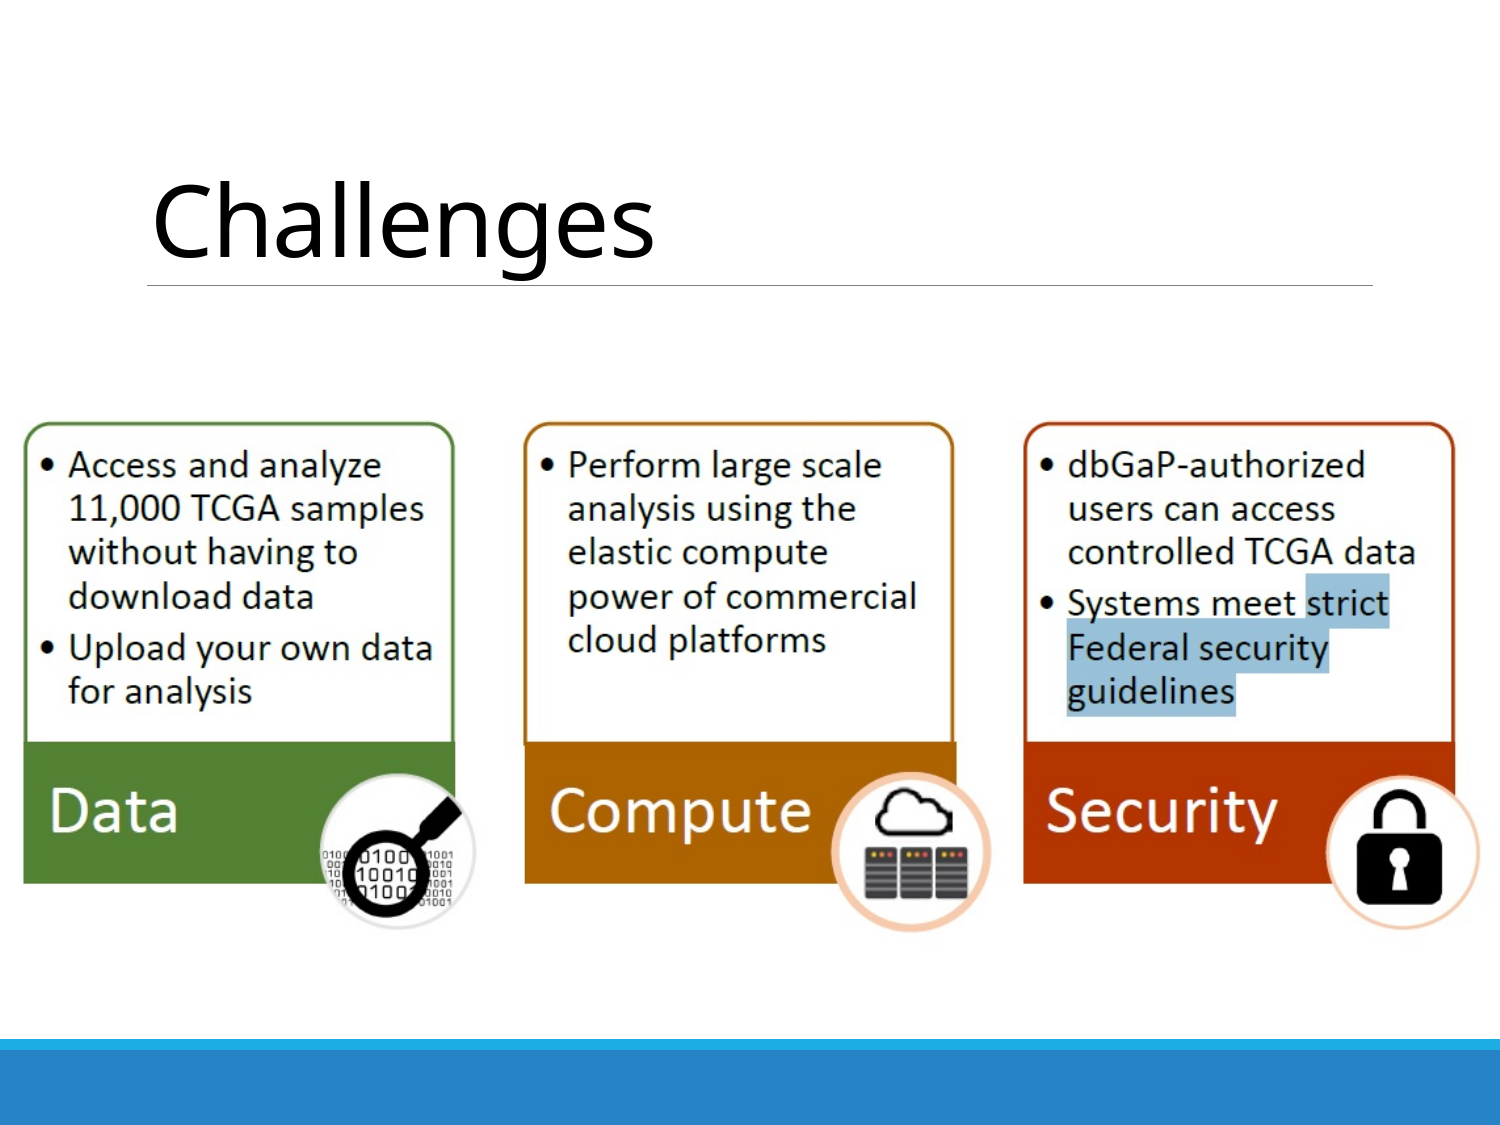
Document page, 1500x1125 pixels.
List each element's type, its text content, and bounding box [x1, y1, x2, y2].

title Challenges [135, 47, 1373, 285]
picture [0, 399, 1500, 947]
